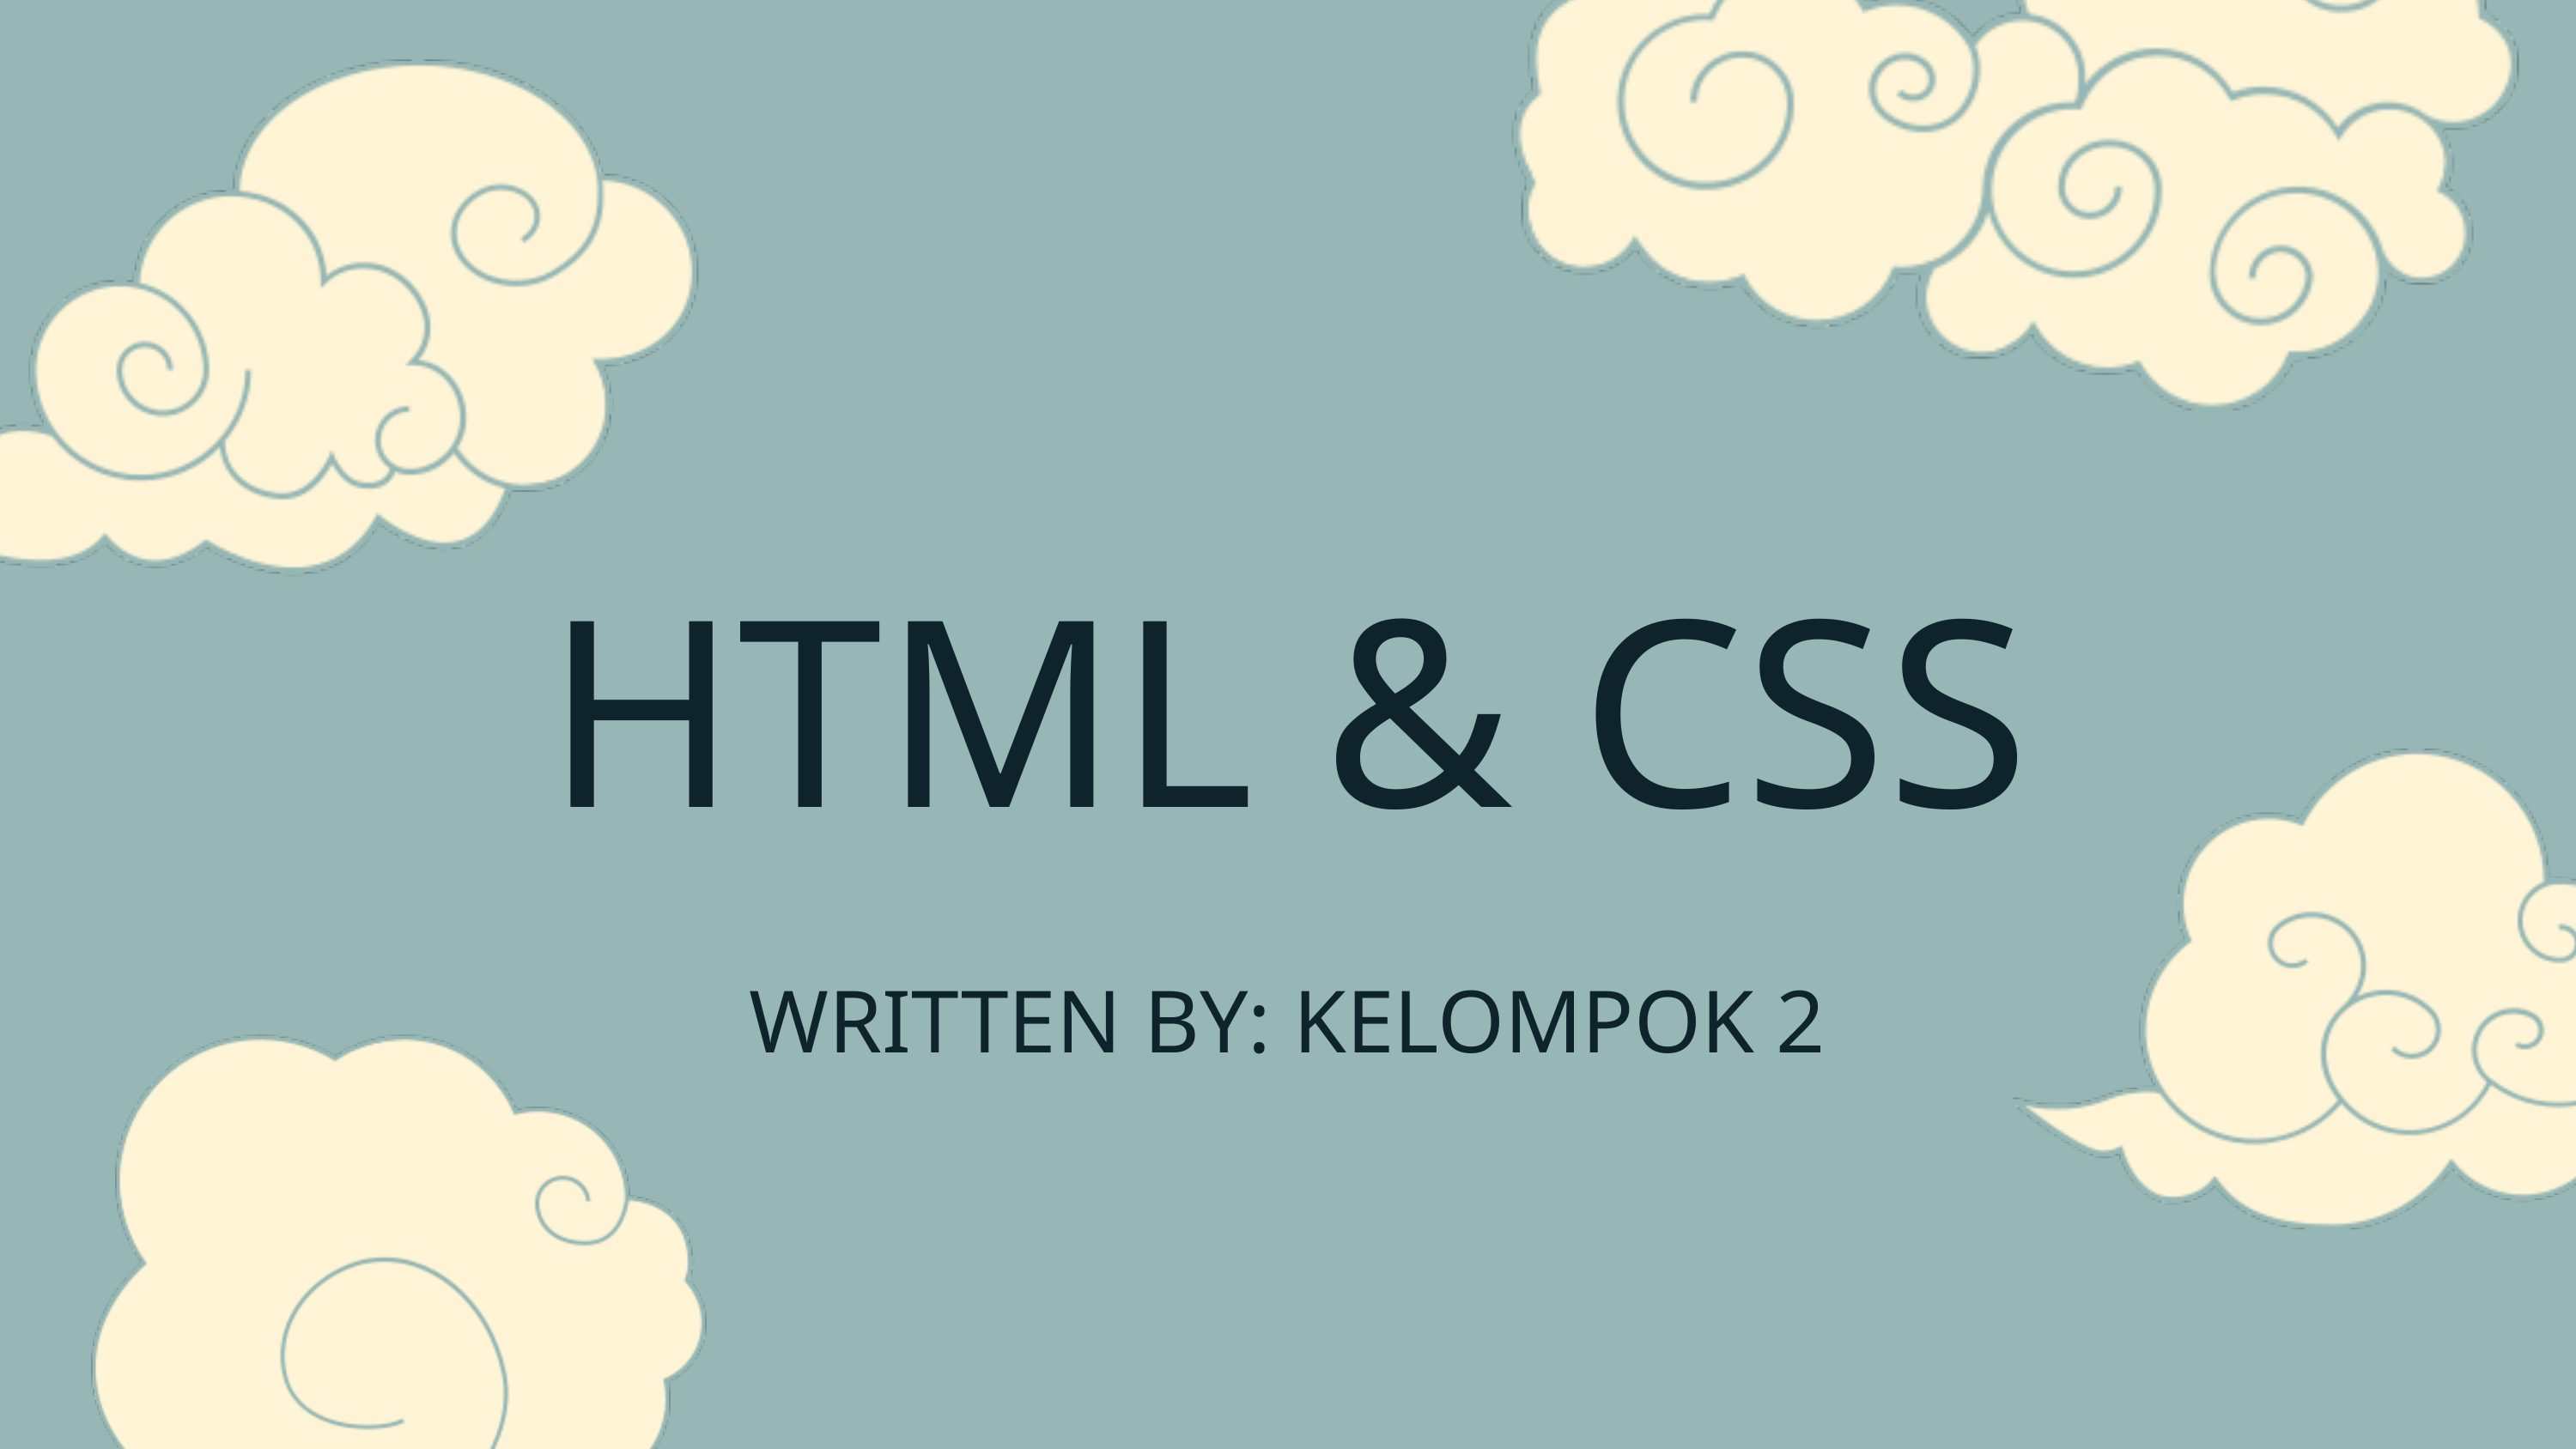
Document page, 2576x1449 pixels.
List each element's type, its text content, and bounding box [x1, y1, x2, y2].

picture [0, 58, 708, 615]
text_box HTML & CSS [339, 638, 2237, 860]
picture [1498, 0, 2529, 415]
picture [0, 990, 738, 1449]
text_box WRITTEN BY: KELOMPOK 2 [339, 949, 2008, 1070]
picture [2013, 748, 2576, 1233]
